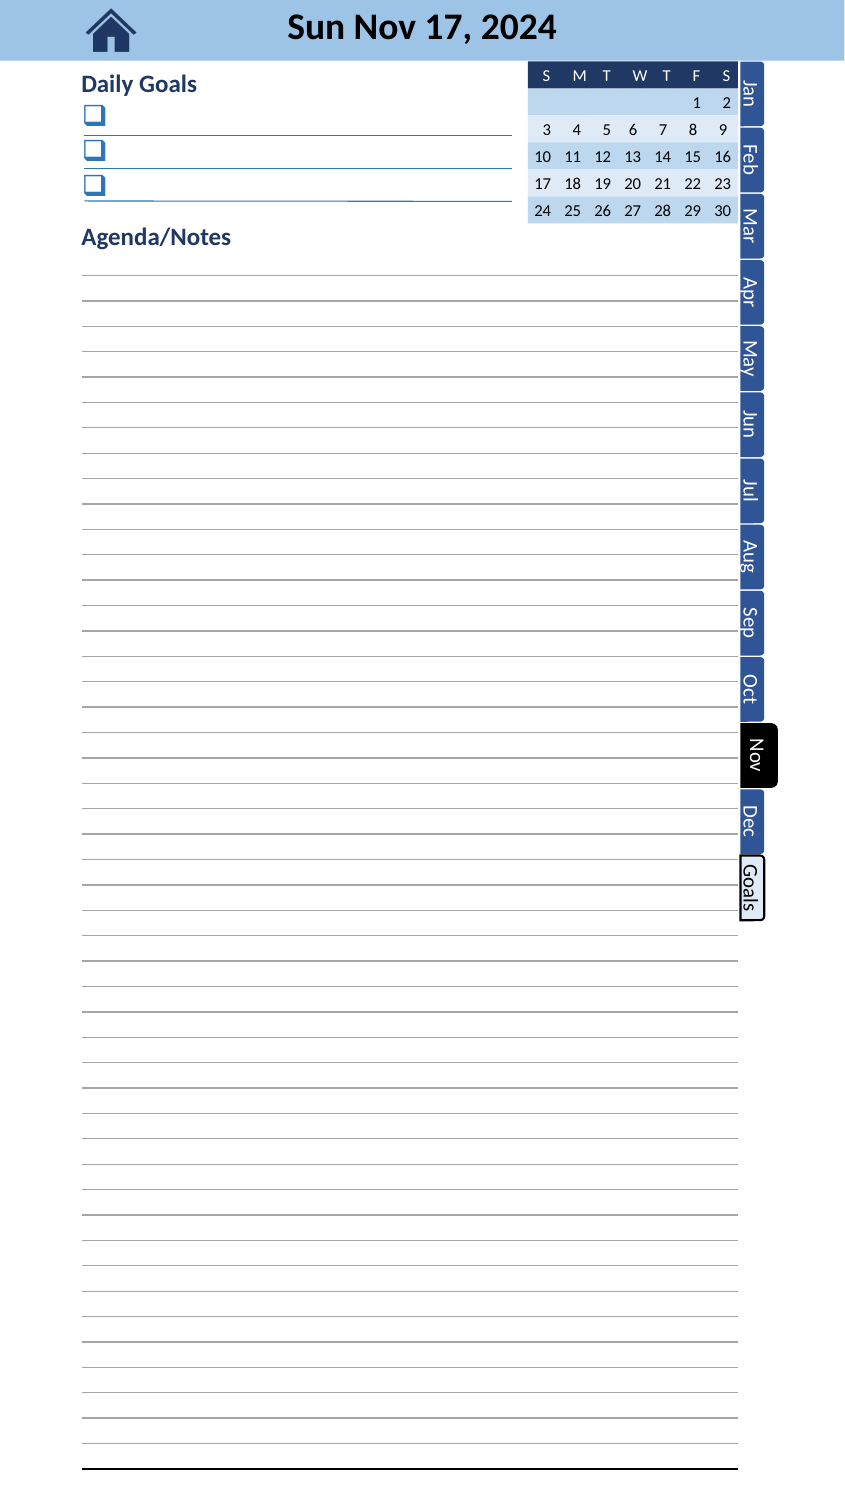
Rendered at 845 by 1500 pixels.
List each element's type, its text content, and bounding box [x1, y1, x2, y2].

list Sun Nov 17, 2024 [190, 0, 655, 61]
picture [82, 1, 140, 59]
